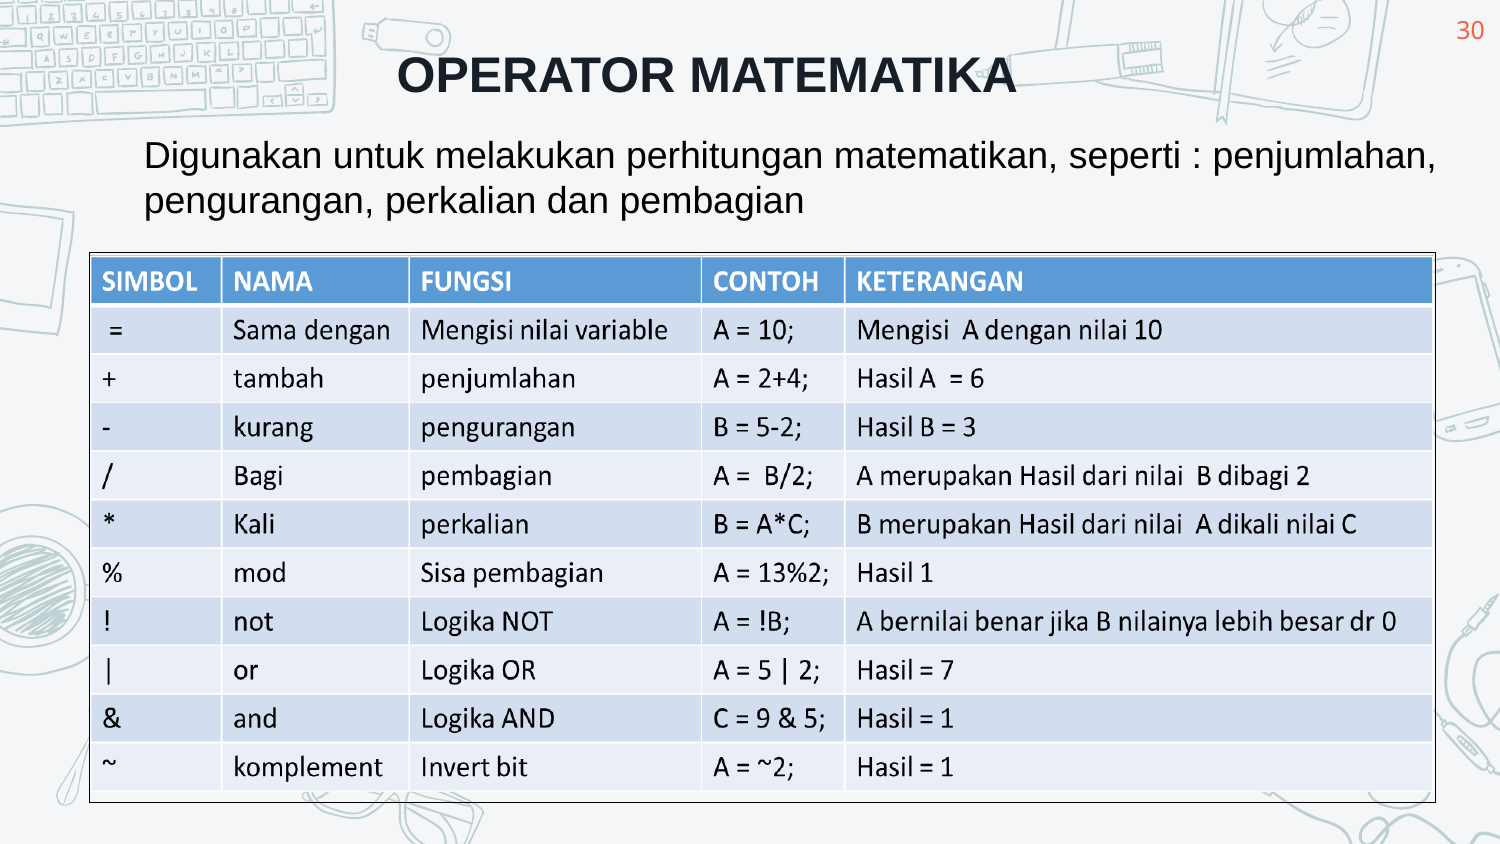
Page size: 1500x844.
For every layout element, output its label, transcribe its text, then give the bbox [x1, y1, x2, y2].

picture [89, 252, 1436, 804]
slide_number 30 [1435, 0, 1500, 53]
text_box Digunakan untuk melakukan perhitungan matematikan, seperti : penjumlahan, pengurangan, perkalian dan pembagian [106, 115, 1453, 219]
text_box OPERATOR MATEMATIKA [358, 27, 1098, 99]
